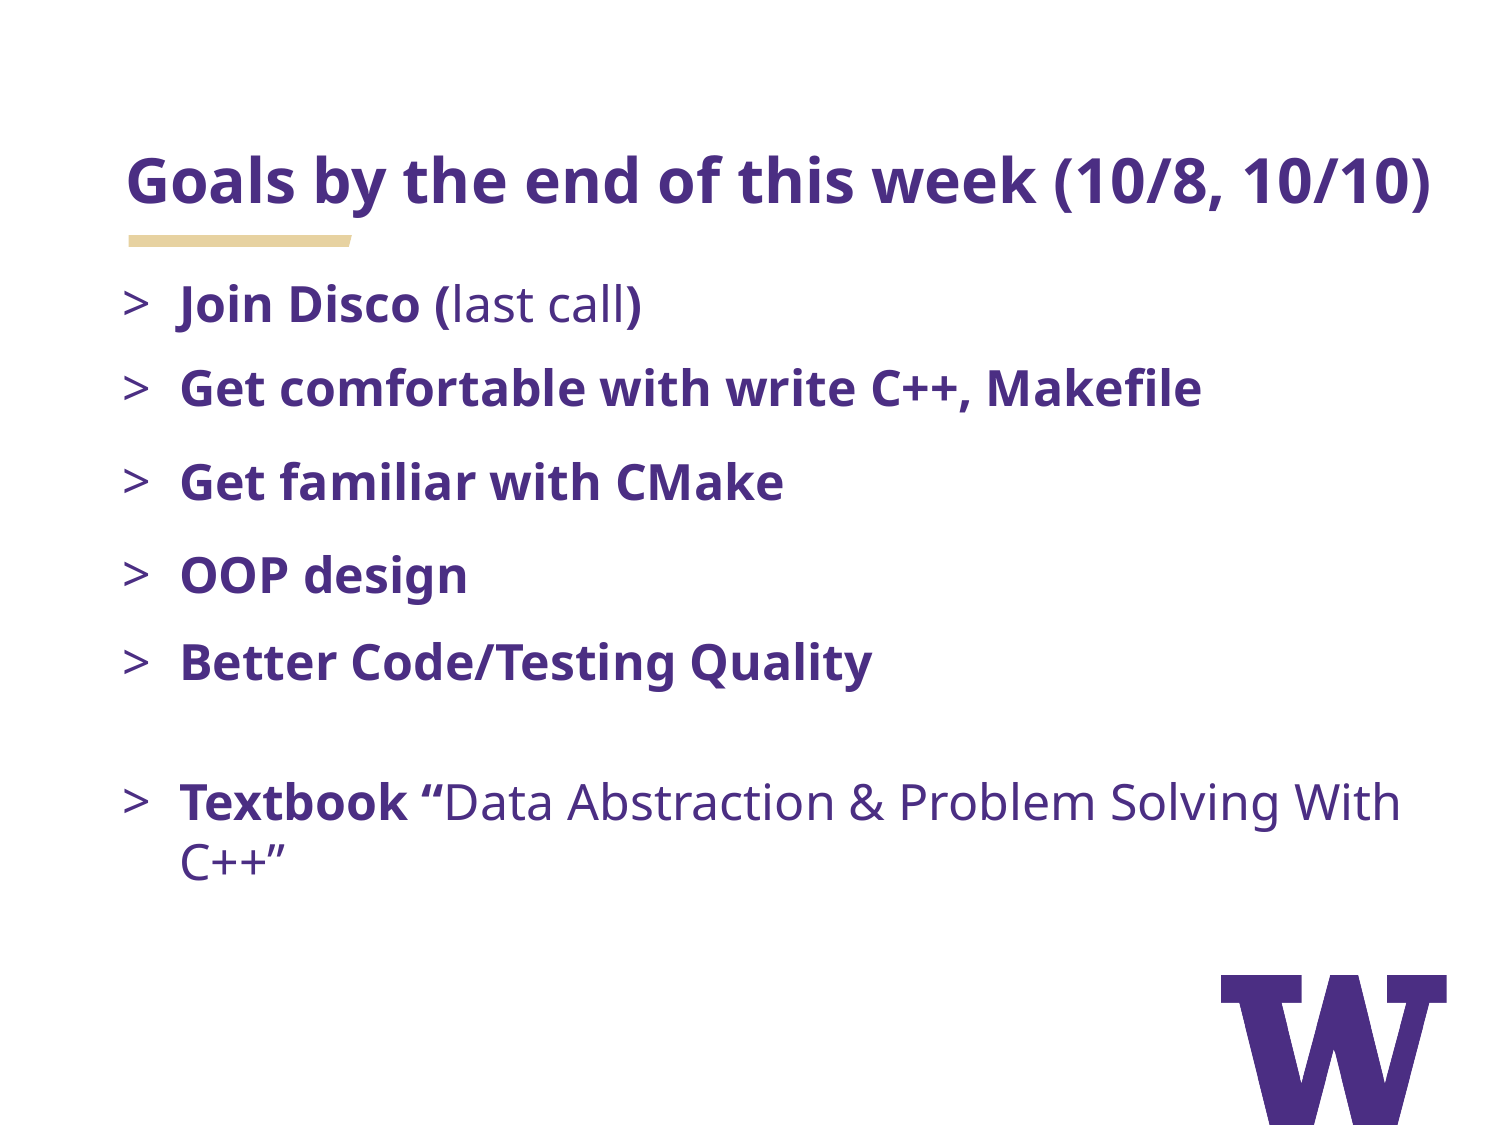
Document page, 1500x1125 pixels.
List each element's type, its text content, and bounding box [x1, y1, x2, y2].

list Join Disco (last call) Get comfortable with write C++, Makefile Get familiar with CMake OOP design Better Code/Testing Quality Textbook “Data Abstraction & Problem Solving With C++” [108, 194, 1453, 854]
picture [1221, 975, 1447, 1125]
title Goals by the end of this week (10/8, 10/10) [110, 60, 1453, 224]
